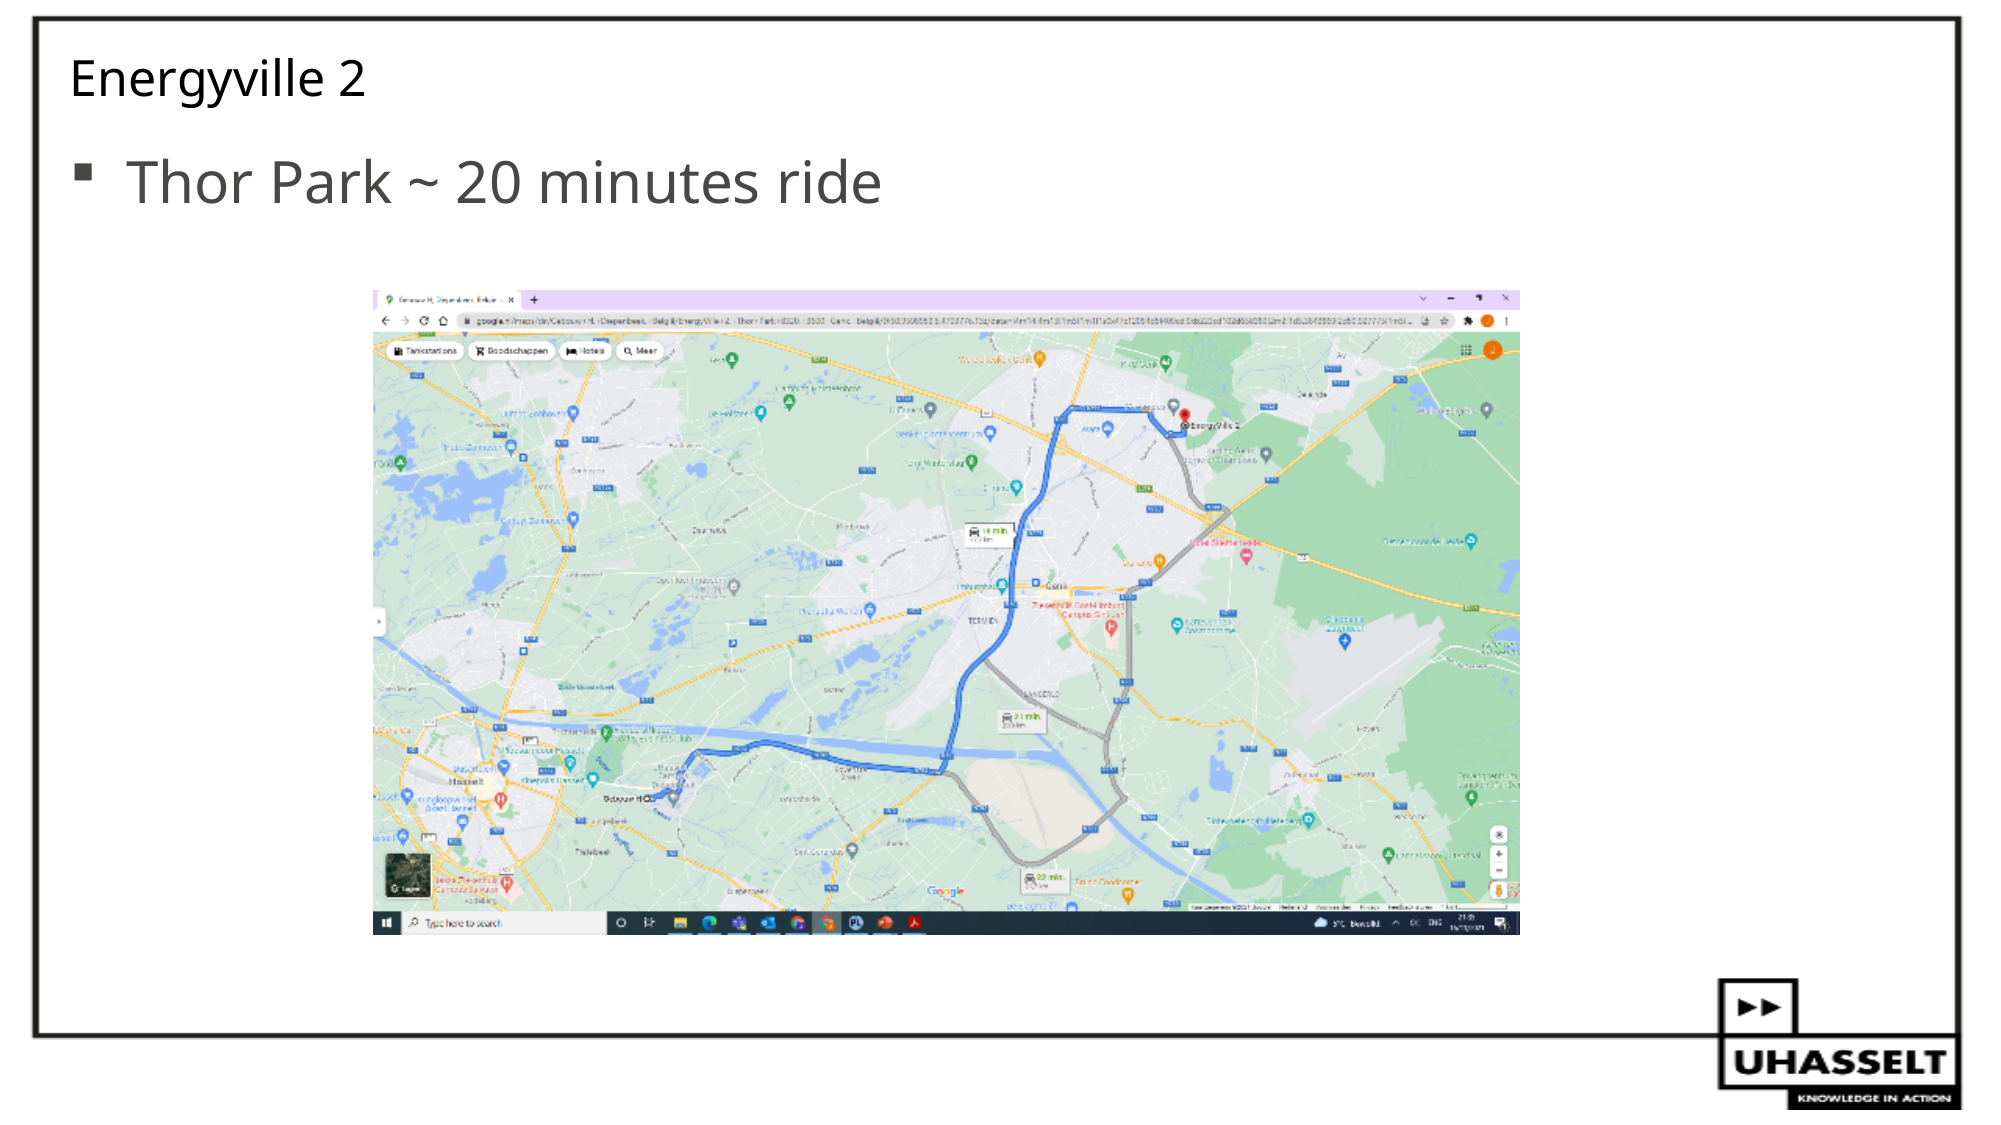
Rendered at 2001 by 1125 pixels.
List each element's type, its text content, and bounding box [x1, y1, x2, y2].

title Energyville 2 [55, 30, 1945, 122]
picture [27, 12, 1968, 1110]
list Thor Park ~ 20 minutes ride [55, 137, 1945, 965]
